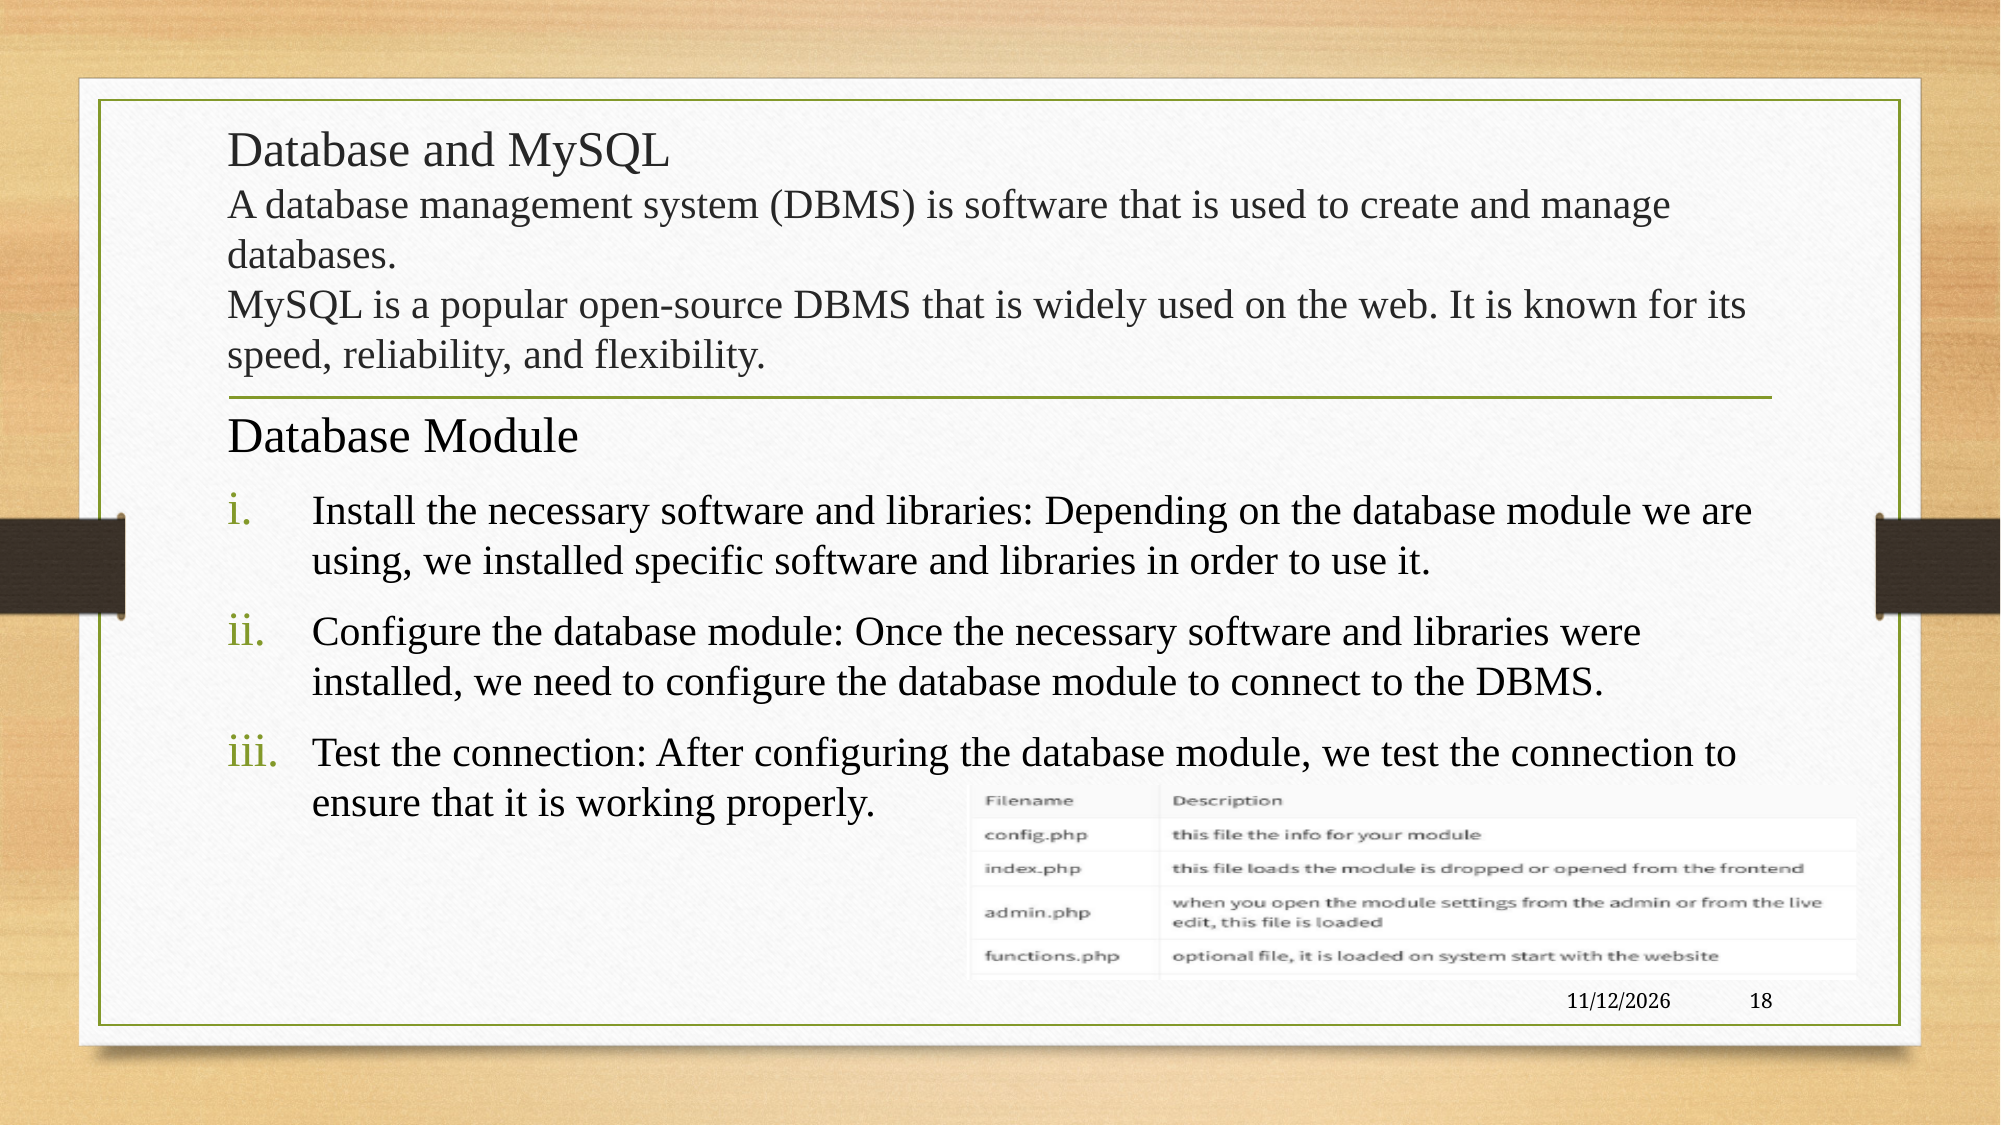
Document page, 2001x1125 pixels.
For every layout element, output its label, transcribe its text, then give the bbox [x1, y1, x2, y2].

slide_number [1423, 980, 1686, 1025]
picture [0, 0, 2001, 1125]
slide_number 18 [1698, 980, 1788, 1025]
text_box Database and MySQL A database management system (DBMS) is software that is used to create and manage databases. MySQL is a popular open-source DBMS that is widely used on the web. It is known for its speed, reliability, and flexibility. [212, 108, 1857, 384]
list Database Module Install the necessary software and libraries: Depending on the database module we are using, we installed specific software and libraries in order to use it. Configure the database module: Once the necessary software and libraries were installed, we need to configure the database module to connect to the DBMS. Test the connection: After configuring the database module, we test the connection to ensure that it is working properly. [212, 394, 1788, 940]
